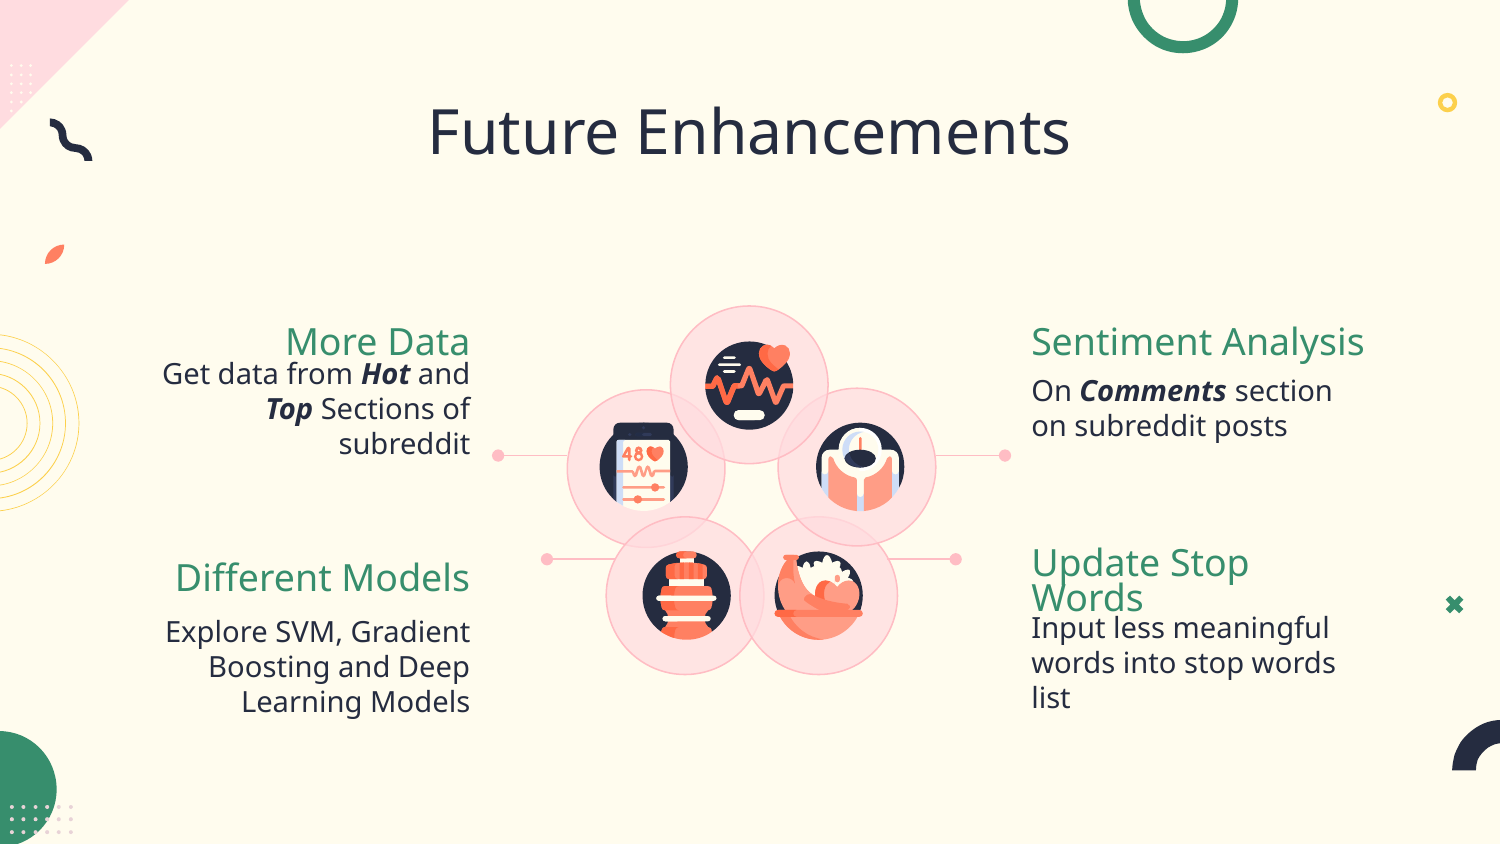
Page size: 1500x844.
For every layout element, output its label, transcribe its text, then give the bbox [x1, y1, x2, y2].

text_box More Data [120, 322, 486, 360]
text_box Sentiment Analysis [1016, 322, 1382, 360]
title Future Enhancements [118, 88, 1382, 171]
text_box Get data from Hot and Top Sections of subreddit [120, 360, 486, 455]
text_box Different Models [120, 558, 486, 597]
text_box Explore SVM, Gradient Boosting and Deep Learning Models [120, 597, 486, 735]
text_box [705, 341, 794, 430]
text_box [599, 422, 689, 512]
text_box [815, 422, 905, 512]
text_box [642, 551, 732, 641]
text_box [772, 551, 864, 641]
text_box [497, 305, 1006, 675]
text_box Input less meaningful words into stop words list [1016, 597, 1382, 727]
text_box Update Stop Words [1016, 560, 1382, 597]
text_box On Comments section on subreddit posts [1016, 360, 1382, 455]
